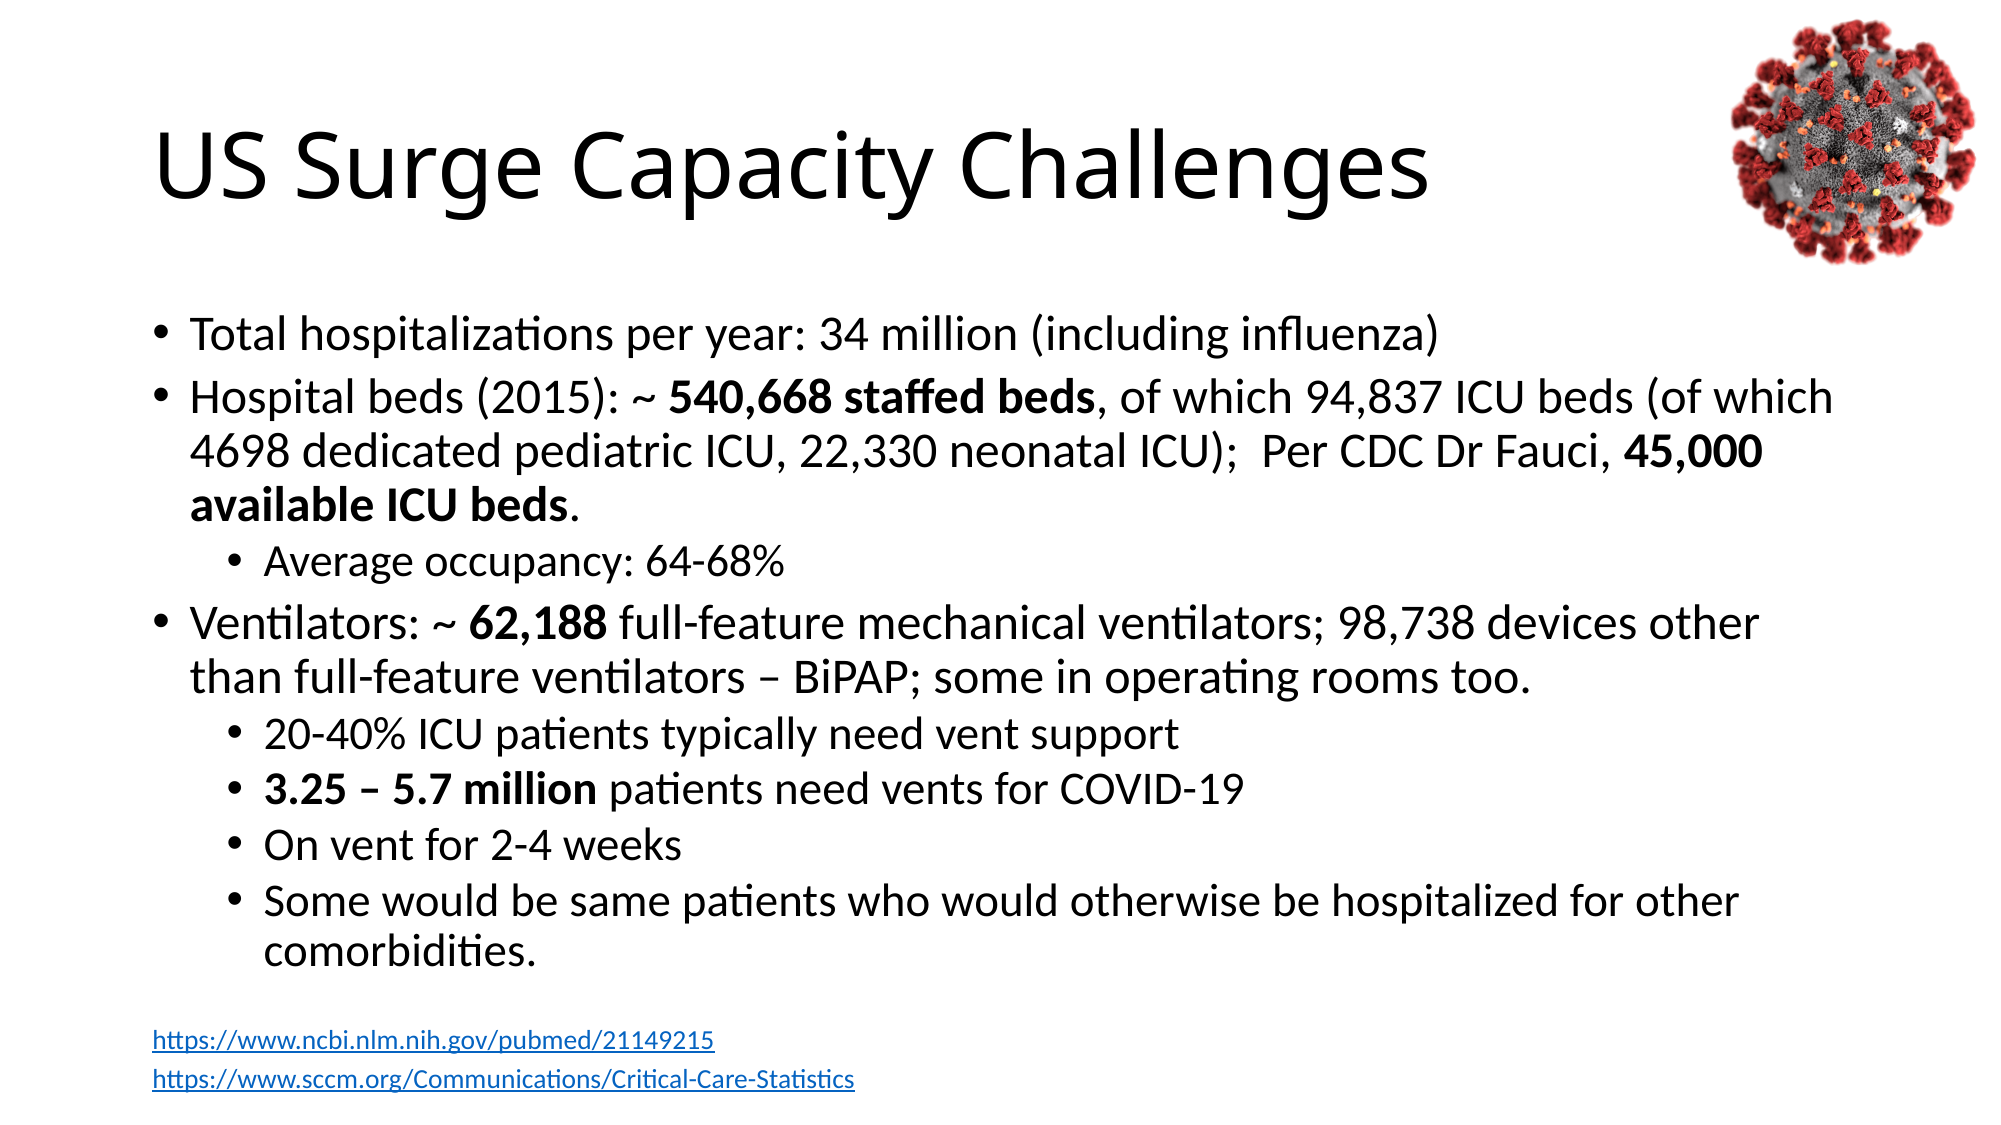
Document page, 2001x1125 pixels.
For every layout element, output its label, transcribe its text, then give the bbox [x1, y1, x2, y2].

list Total hospitalizations per year: 34 million (including influenza) Hospital beds (2015): ~ 540,668 staffed beds, of which 94,837 ICU beds (of which 4698 dedicated pediatric ICU, 22,330 neonatal ICU); Per CDC Dr Fauci, 45,000 available ICU beds. Average occupancy: 64-68% Ventilators: ~ 62,188 full-feature mechanical ventilators; 98,738 devices other than full-feature ventilators – BiPAP; some in operating rooms too. 20-40% ICU patients typically need vent support 3.25 – 5.7 million patients need vents for COVID-19 On vent for 2-4 weeks Some would be same patients who would otherwise be hospitalized for other comorbidities. https://www.ncbi.nlm.nih.gov/pubmed/21149215 https://www.sccm.org/Communications/Critical-Care-Statistics [137, 299, 1863, 1113]
title US Surge Capacity Challenges [137, 59, 1863, 278]
picture [1729, 18, 1977, 266]
